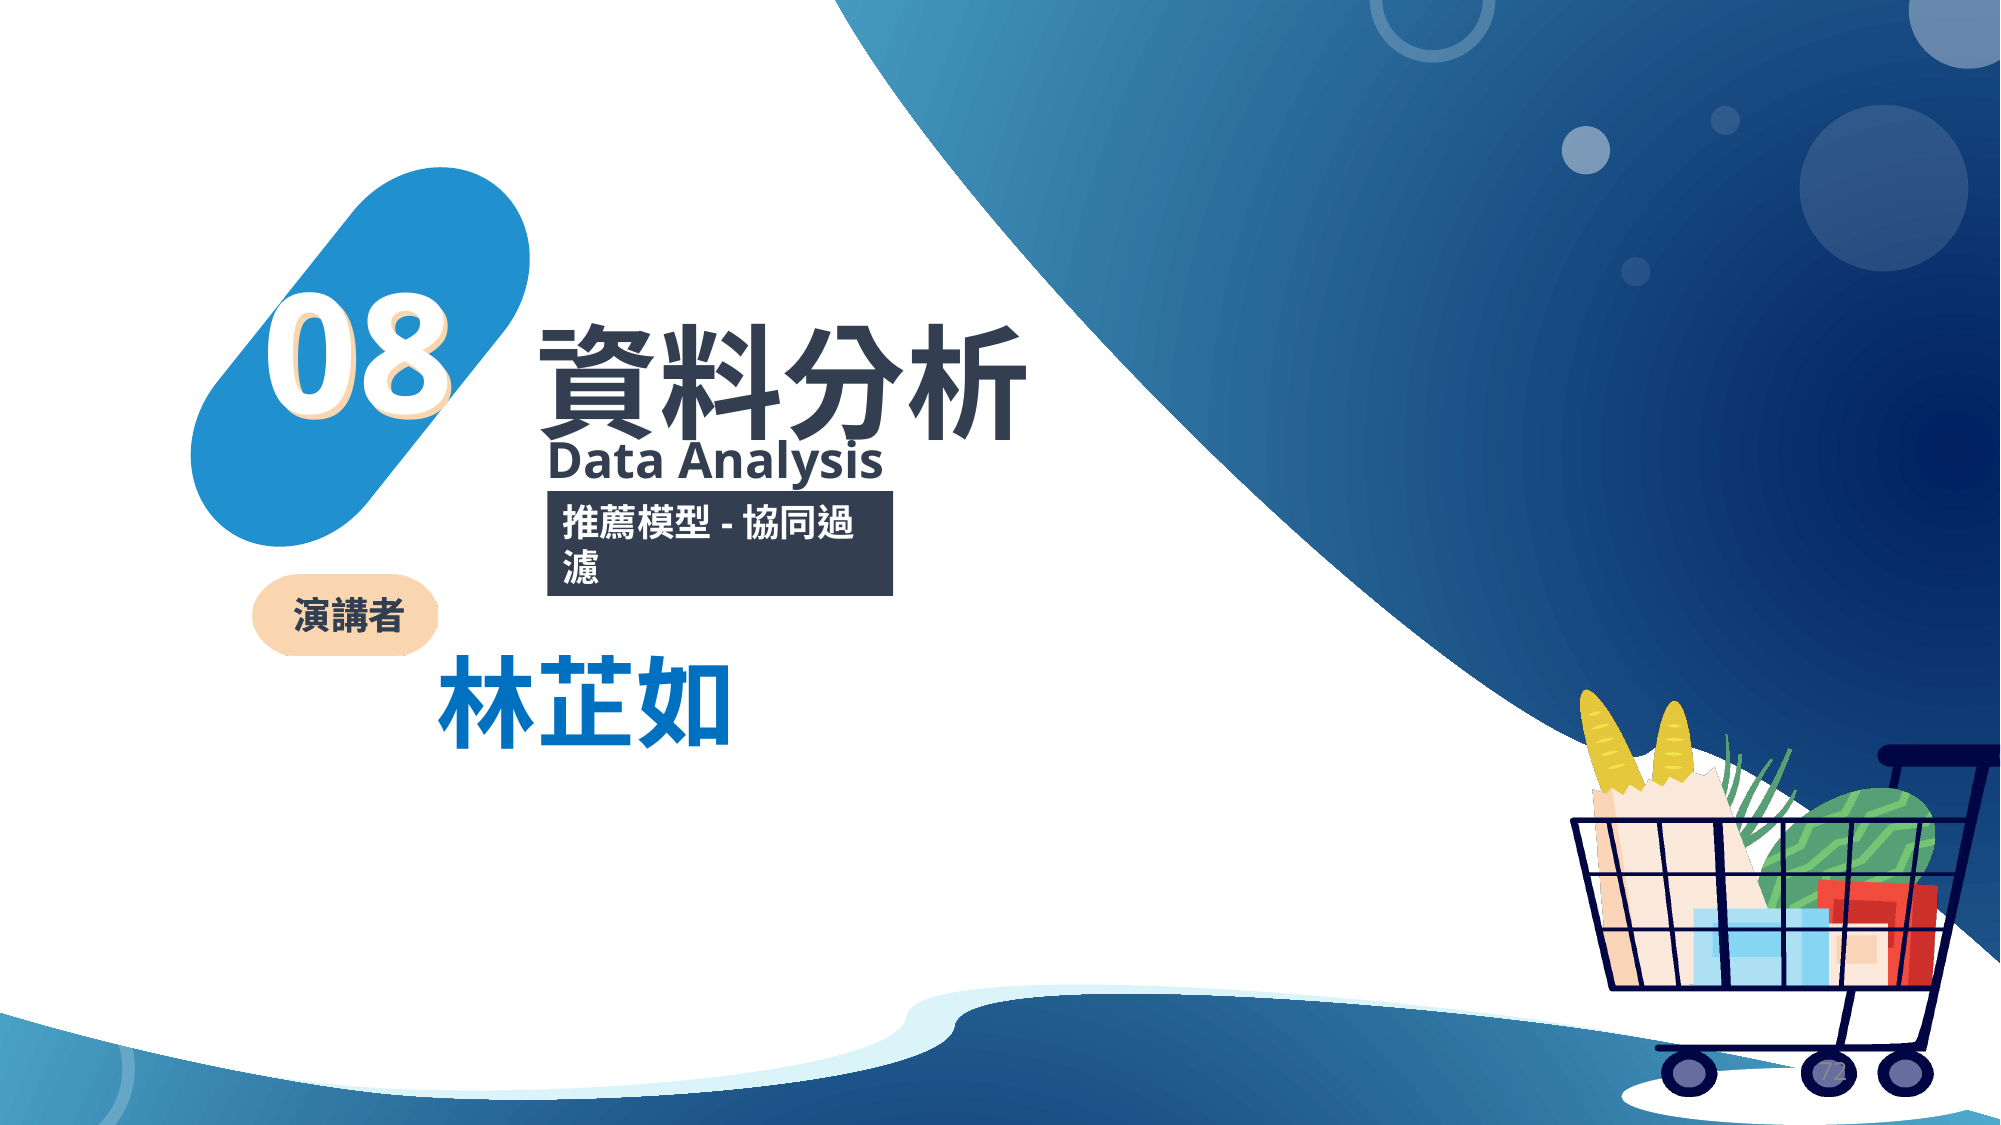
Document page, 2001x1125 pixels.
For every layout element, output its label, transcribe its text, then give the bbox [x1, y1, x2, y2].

text_box 林芷如 [359, 632, 815, 768]
text_box Data Analysis [531, 421, 2000, 497]
picture [1570, 689, 2001, 1097]
text_box 演講者 [278, 557, 452, 678]
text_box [247, 238, 519, 462]
text_box 推薦模型-協同過濾 [547, 491, 894, 596]
slide_number 72 [1412, 1042, 1863, 1103]
text_box 資料分析 [523, 315, 1182, 465]
picture [252, 574, 278, 656]
